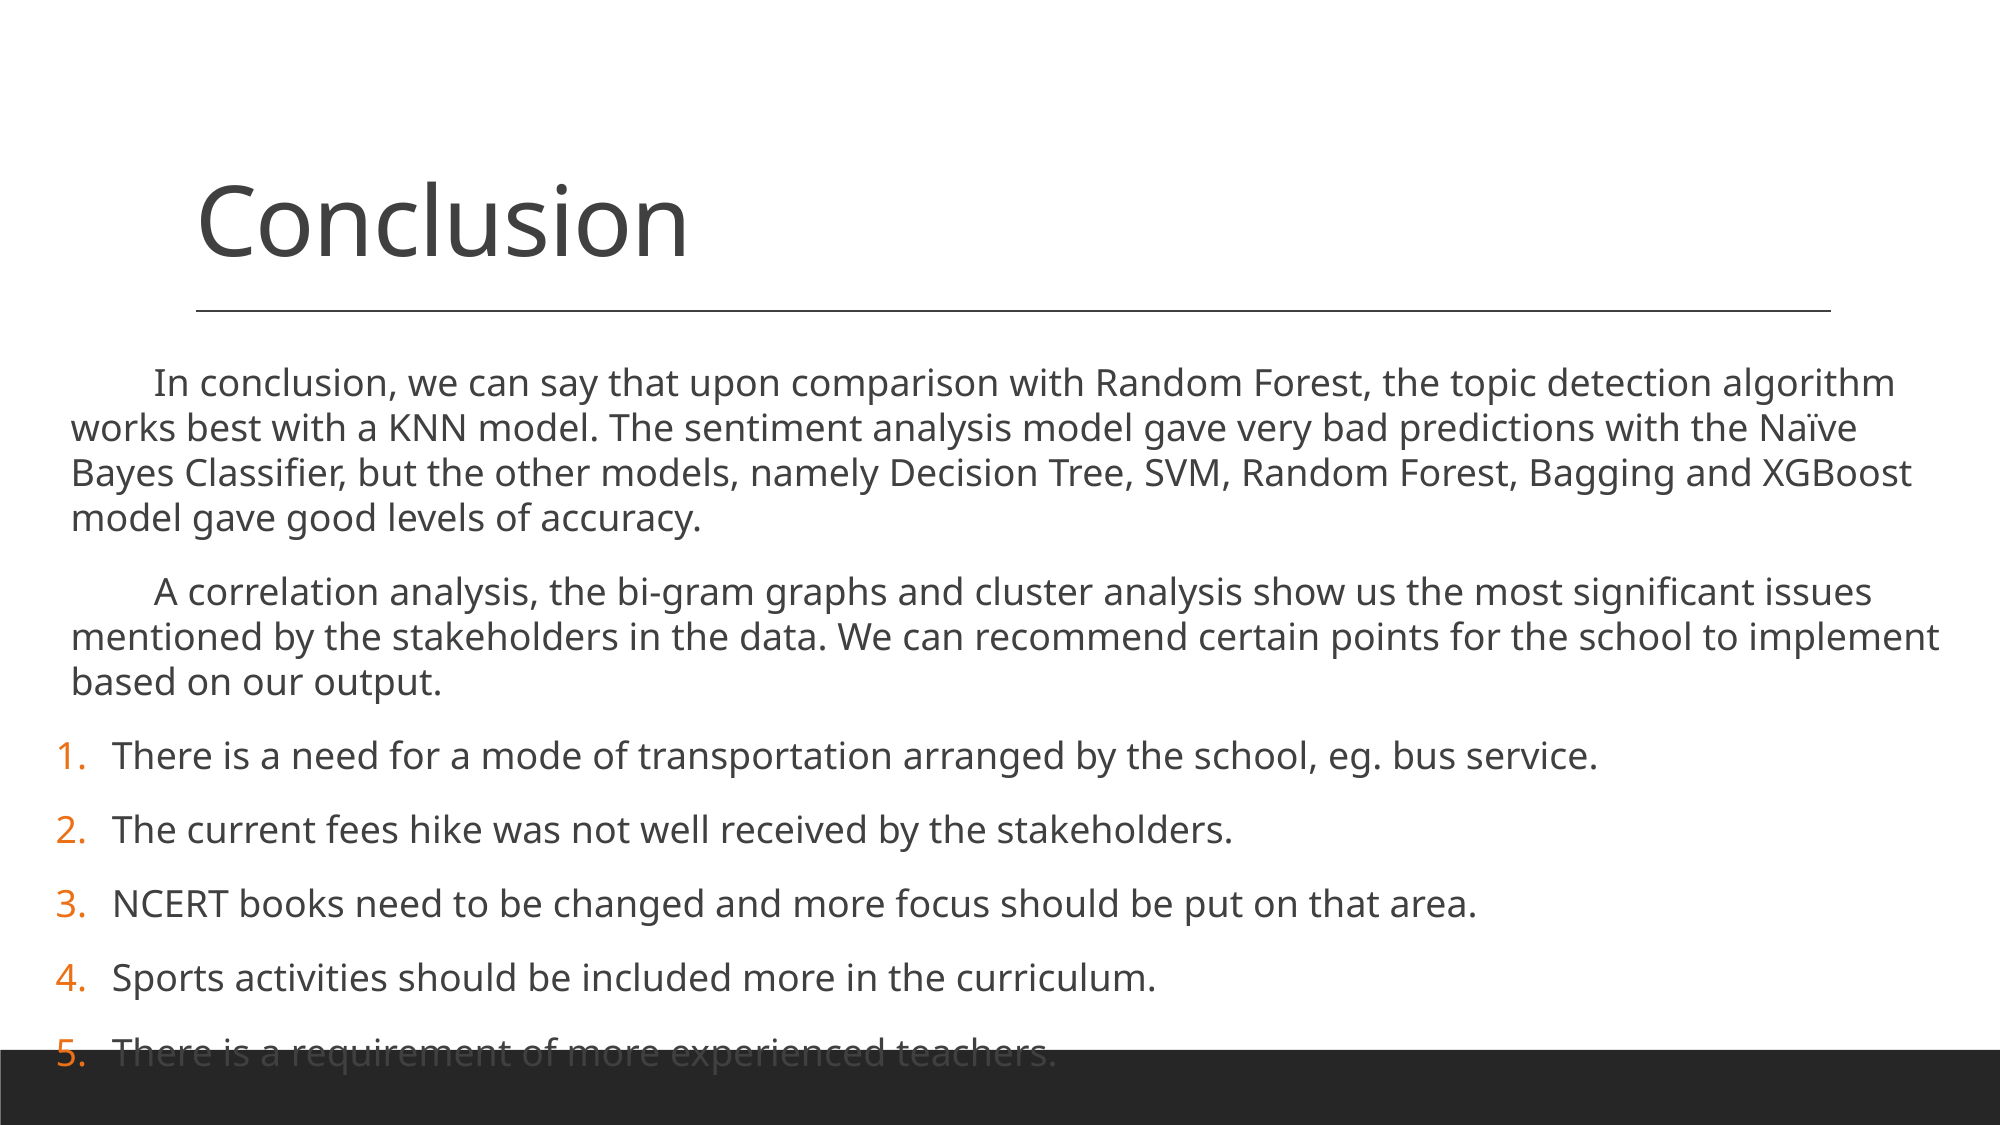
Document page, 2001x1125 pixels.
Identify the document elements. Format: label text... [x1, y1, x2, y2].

list In conclusion, we can say that upon comparison with Random Forest, the topic detection algorithm works best with a KNN model. The sentiment analysis model gave very bad predictions with the Naïve Bayes Classifier, but the other models, namely Decision Tree, SVM, Random Forest, Bagging and XGBoost model gave good levels of accuracy. A correlation analysis, the bi-gram graphs and cluster analysis show us the most significant issues mentioned by the stakeholders in the data. We can recommend certain points for the school to implement based on our output. There is a need for a mode of transportation arranged by the school, eg. bus service. The current fees hike was not well received by the stakeholders. NCERT books need to be changed and more focus should be put on that area. Sports activities should be included more in the curriculum. There is a requirement of more experienced teachers. [55, 351, 1955, 1078]
title Conclusion [180, 47, 1830, 285]
